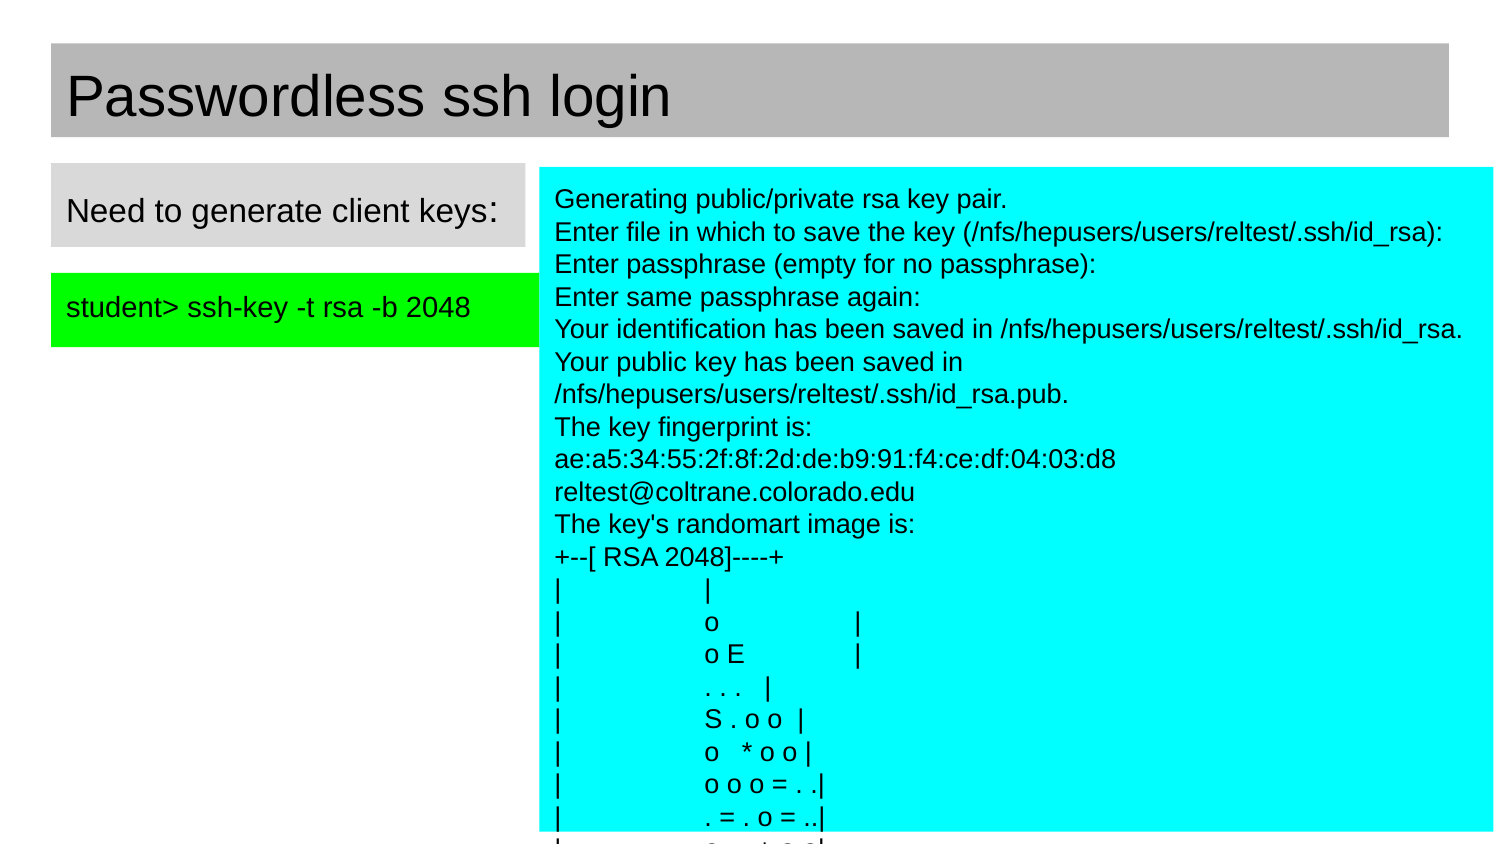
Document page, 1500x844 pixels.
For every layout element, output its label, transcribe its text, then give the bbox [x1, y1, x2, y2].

text_box student> ssh-key -t rsa -b 2048 [51, 272, 539, 348]
text_box Generating public/private rsa key pair. Enter file in which to save the key (/nfs/hepusers/users/reltest/.ssh/id_rsa): Enter passphrase (empty for no passphrase): Enter same passphrase again: Your identification has been saved in /nfs/hepusers/users/reltest/.ssh/id_rsa. Your public key has been saved in /nfs/hepusers/users/reltest/.ssh/id_rsa.pub. The key fingerprint is: ae:a5:34:55:2f:8f:2d:de:b9:91:f4:ce:df:04:03:d8 reltest@coltrane.colorado.edu The key's randomart image is: +--[ RSA 2048]----+ | | | o | | o E | | . . . | | S . o o | | o * o o | | o o o = . .| | . = . o = ..| | o . +.o.o| +-----------------+ [539, 166, 1494, 832]
title Passwordless ssh login [51, 43, 1449, 138]
list Need to generate client keys: [51, 163, 526, 247]
